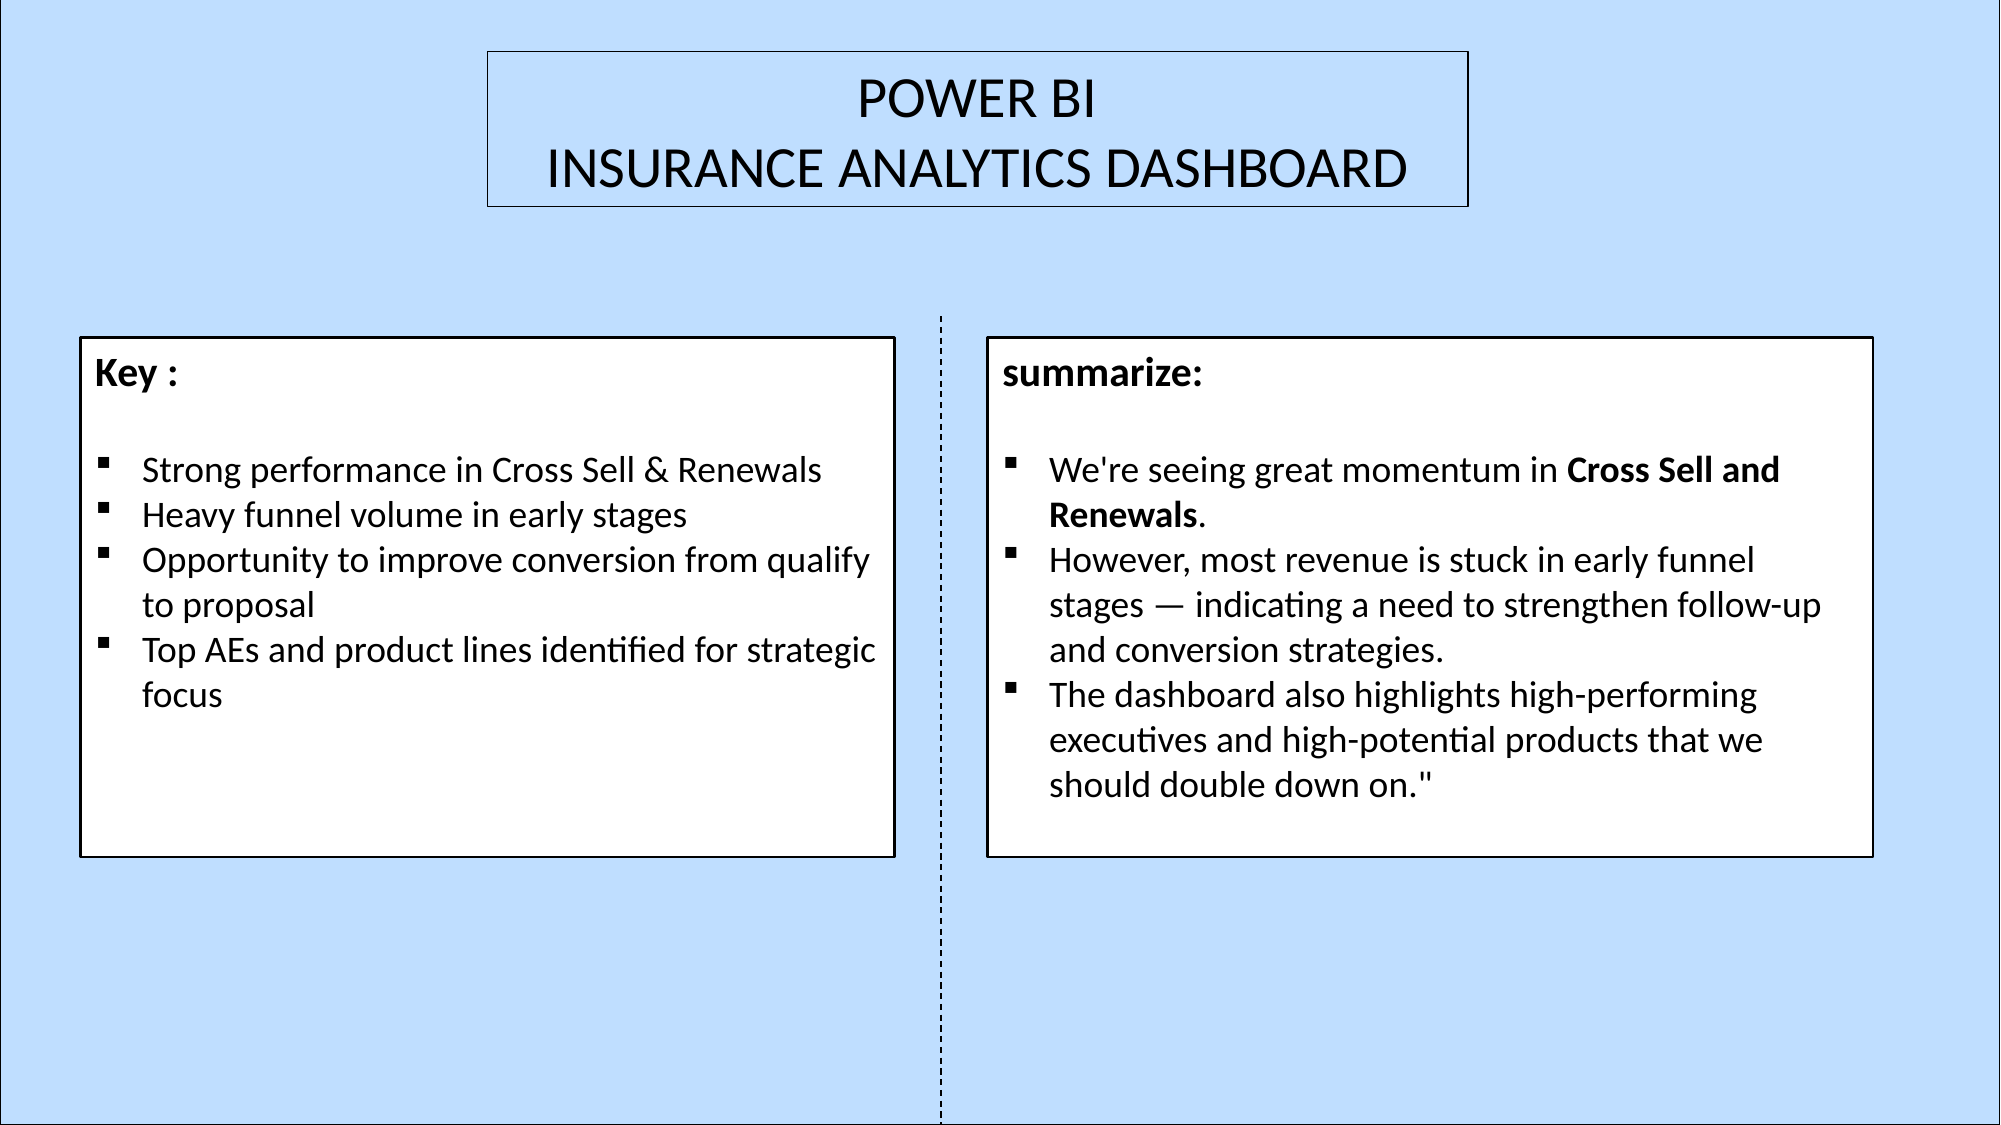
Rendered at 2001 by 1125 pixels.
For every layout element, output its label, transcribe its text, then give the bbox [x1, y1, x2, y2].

text_box [0, 0, 2000, 1125]
text_box summarize: We're seeing great momentum in Cross Sell and Renewals. However, most revenue is stuck in early funnel stages — indicating a need to strengthen follow-up and conversion strategies. The dashboard also highlights high-performing executives and high-potential products that we should double down on." [986, 336, 1874, 858]
text_box POWER BI INSURANCE ANALYTICS DASHBOARD [487, 51, 1469, 207]
text_box Key : Strong performance in Cross Sell & Renewals Heavy funnel volume in early stages Opportunity to improve conversion from qualify to proposal Top AEs and product lines identified for strategic focus [79, 336, 896, 858]
